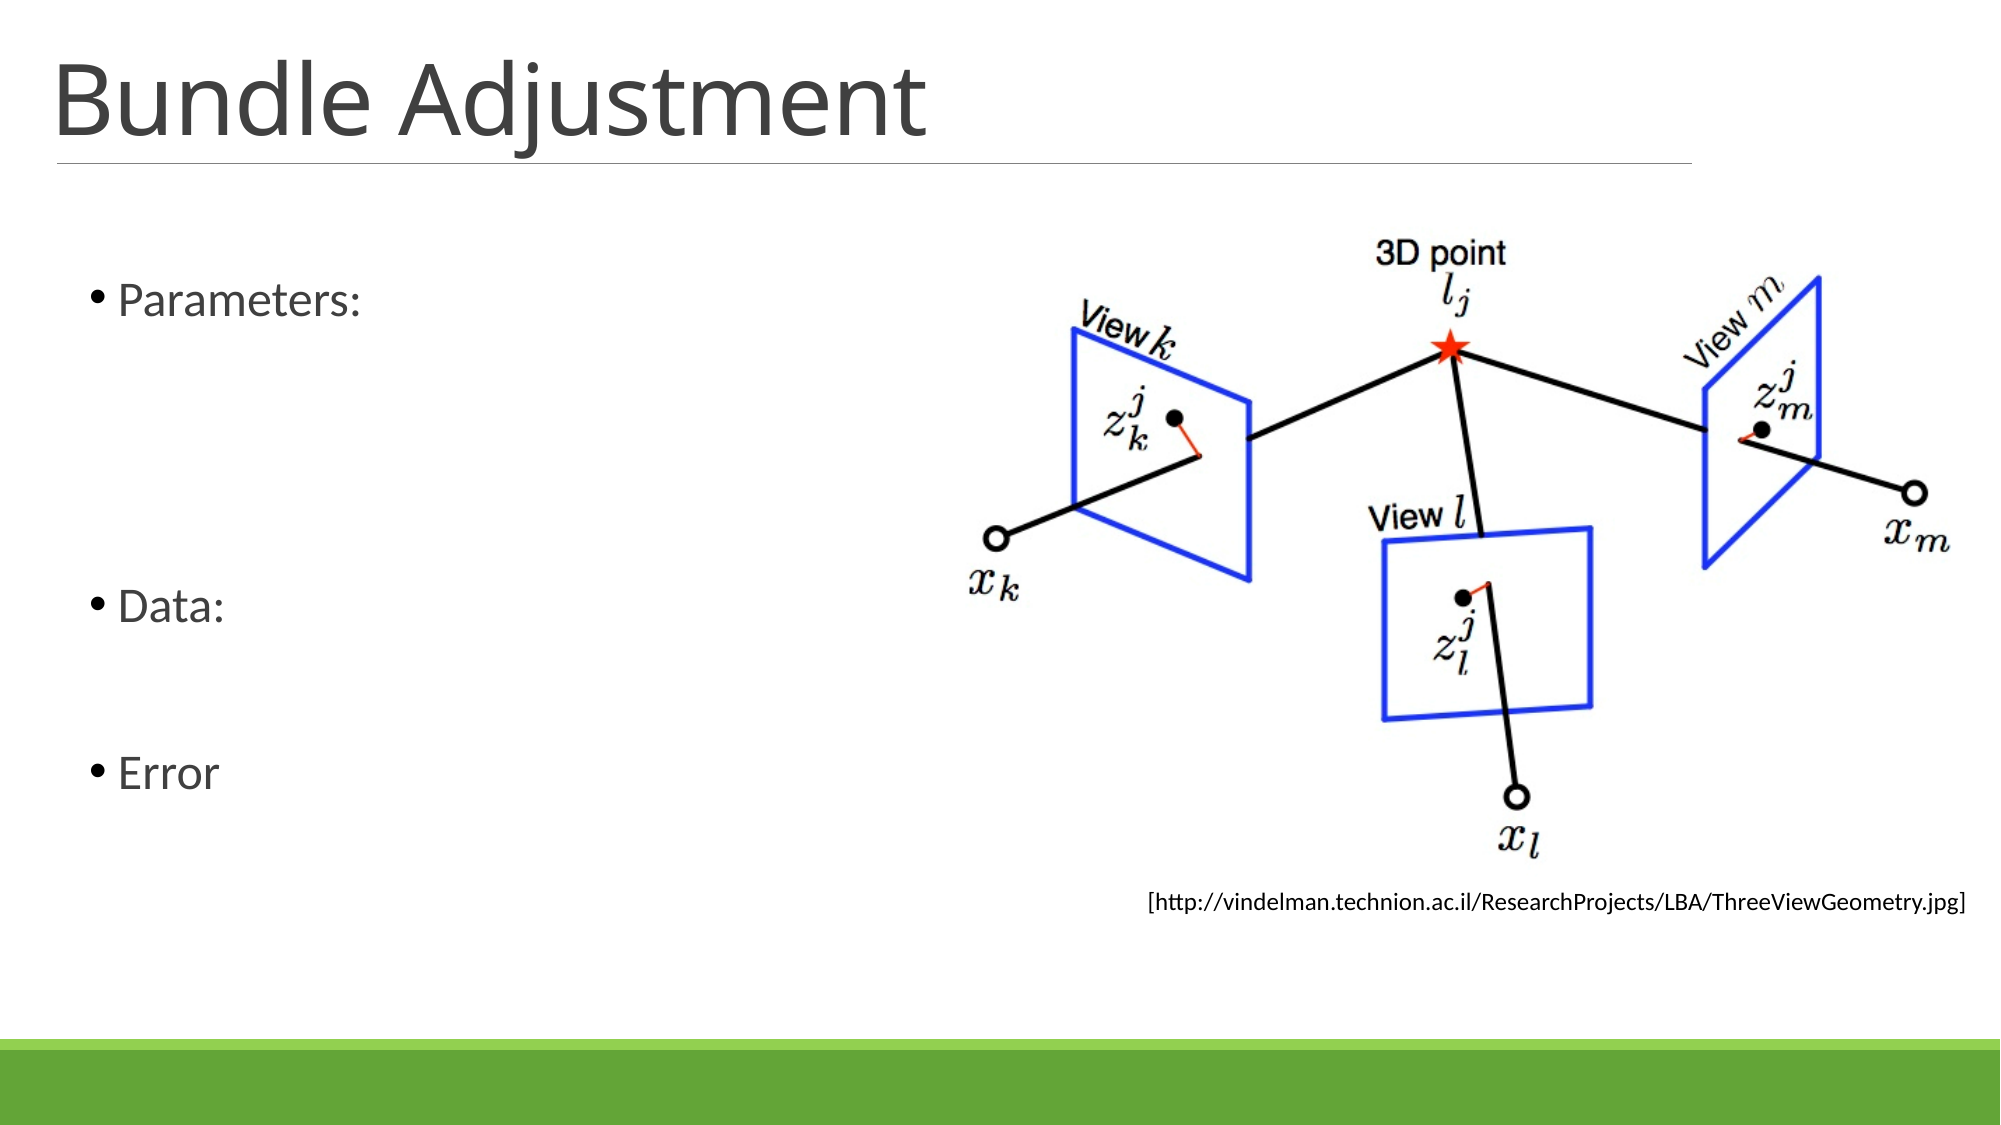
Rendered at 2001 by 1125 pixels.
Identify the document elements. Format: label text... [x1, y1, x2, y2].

text_box [http://vindelman.technion.ac.il/ResearchProjects/LBA/ThreeViewGeometry.jpg] [1132, 903, 1984, 924]
picture [952, 208, 1987, 895]
title Bundle Adjustment [35, 47, 1830, 164]
